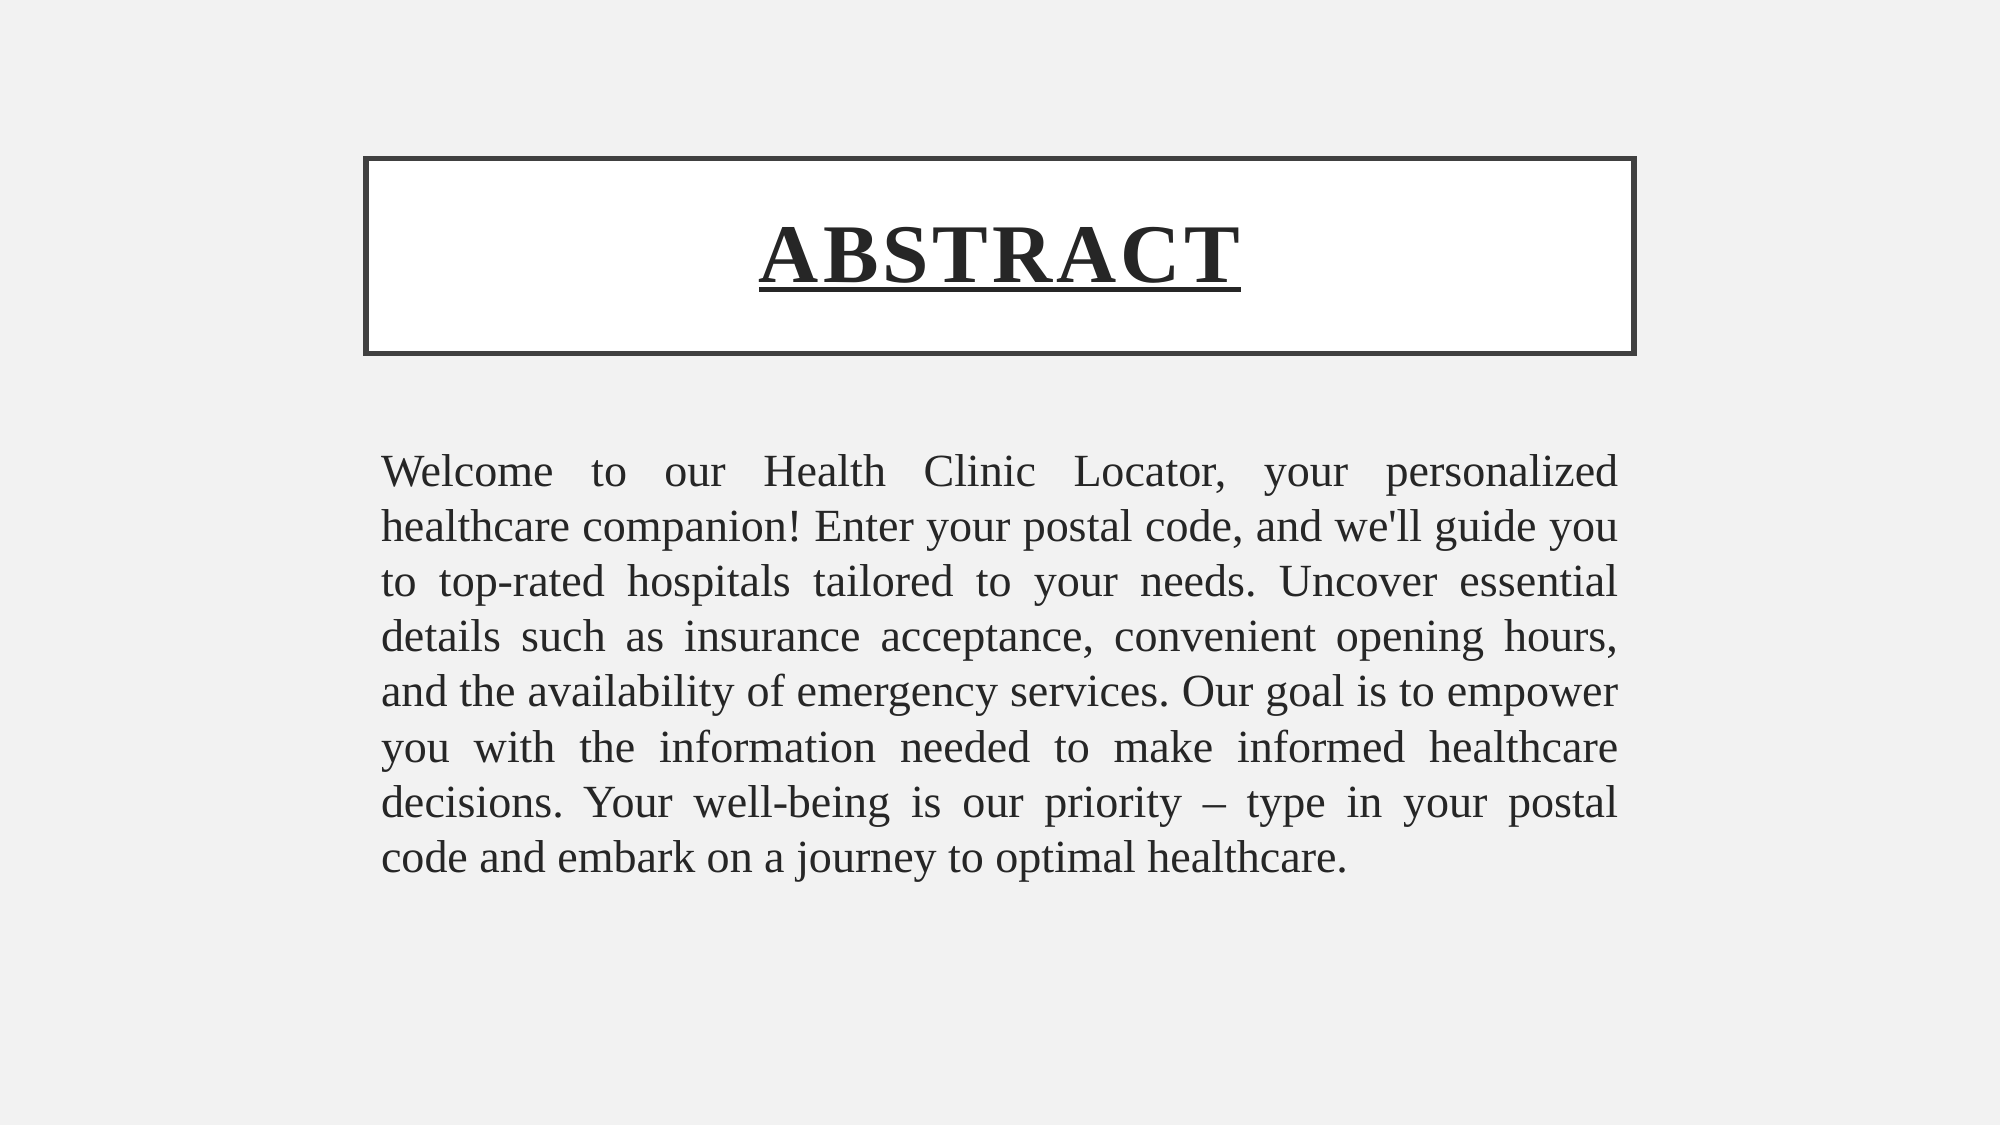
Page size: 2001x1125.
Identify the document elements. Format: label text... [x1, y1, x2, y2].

title Abstract [363, 156, 1637, 356]
list Welcome to our Health Clinic Locator, your personalized healthcare companion! Enter your postal code, and we'll guide you to top-rated hospitals tailored to your needs. Uncover essential details such as insurance acceptance, convenient opening hours, and the availability of emergency services. Our goal is to empower you with the information needed to make informed healthcare decisions. Your well-being is our priority – type in your postal code and embark on a journey to optimal healthcare. [366, 432, 1634, 942]
